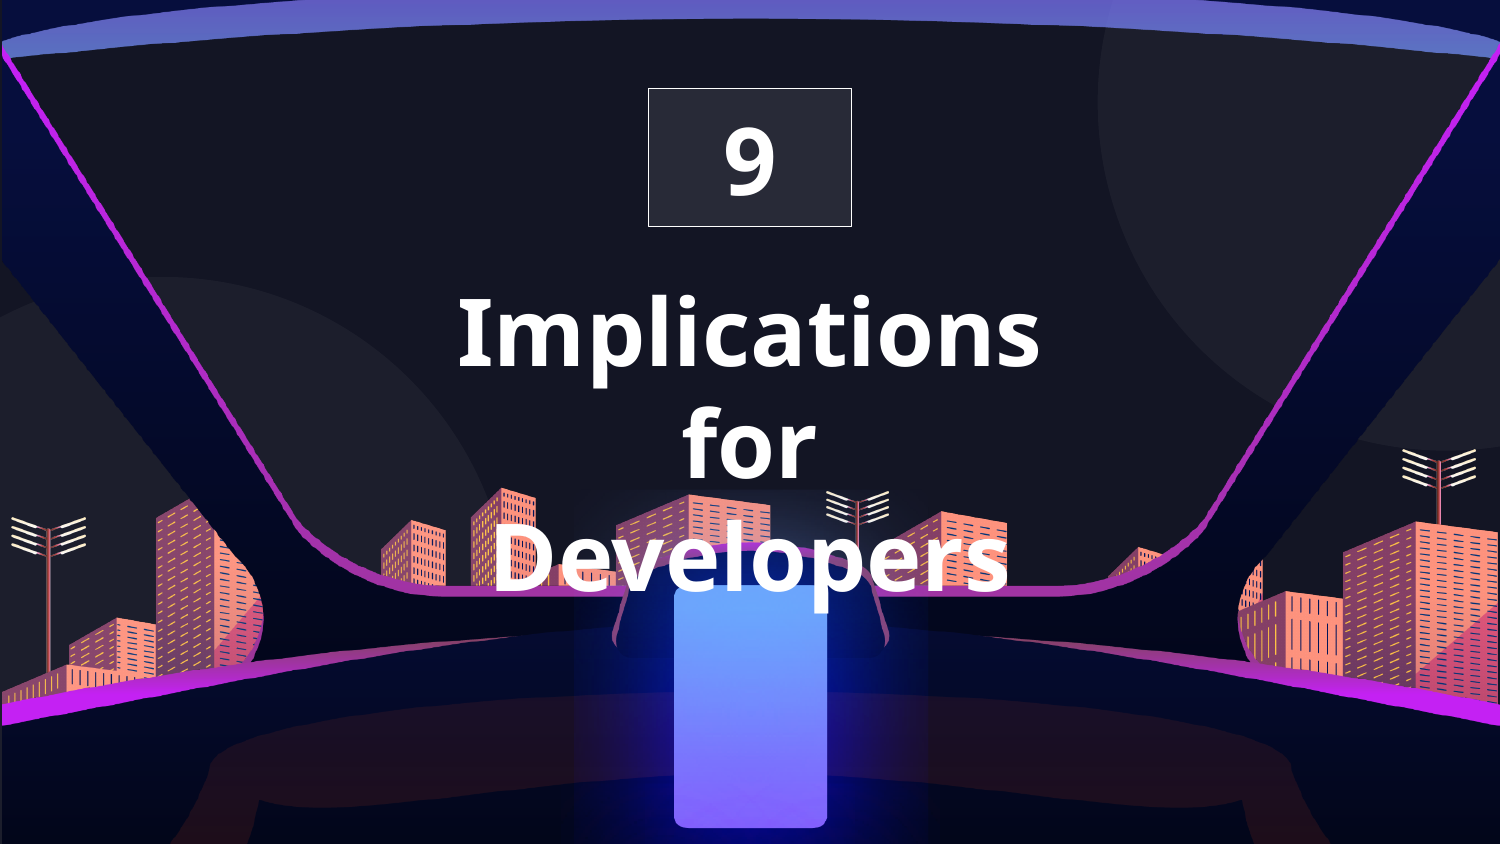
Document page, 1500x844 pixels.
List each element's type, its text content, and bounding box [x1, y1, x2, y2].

picture [2, 0, 1500, 844]
title Implications for Developers [421, 257, 1079, 379]
title 9 [648, 88, 852, 227]
